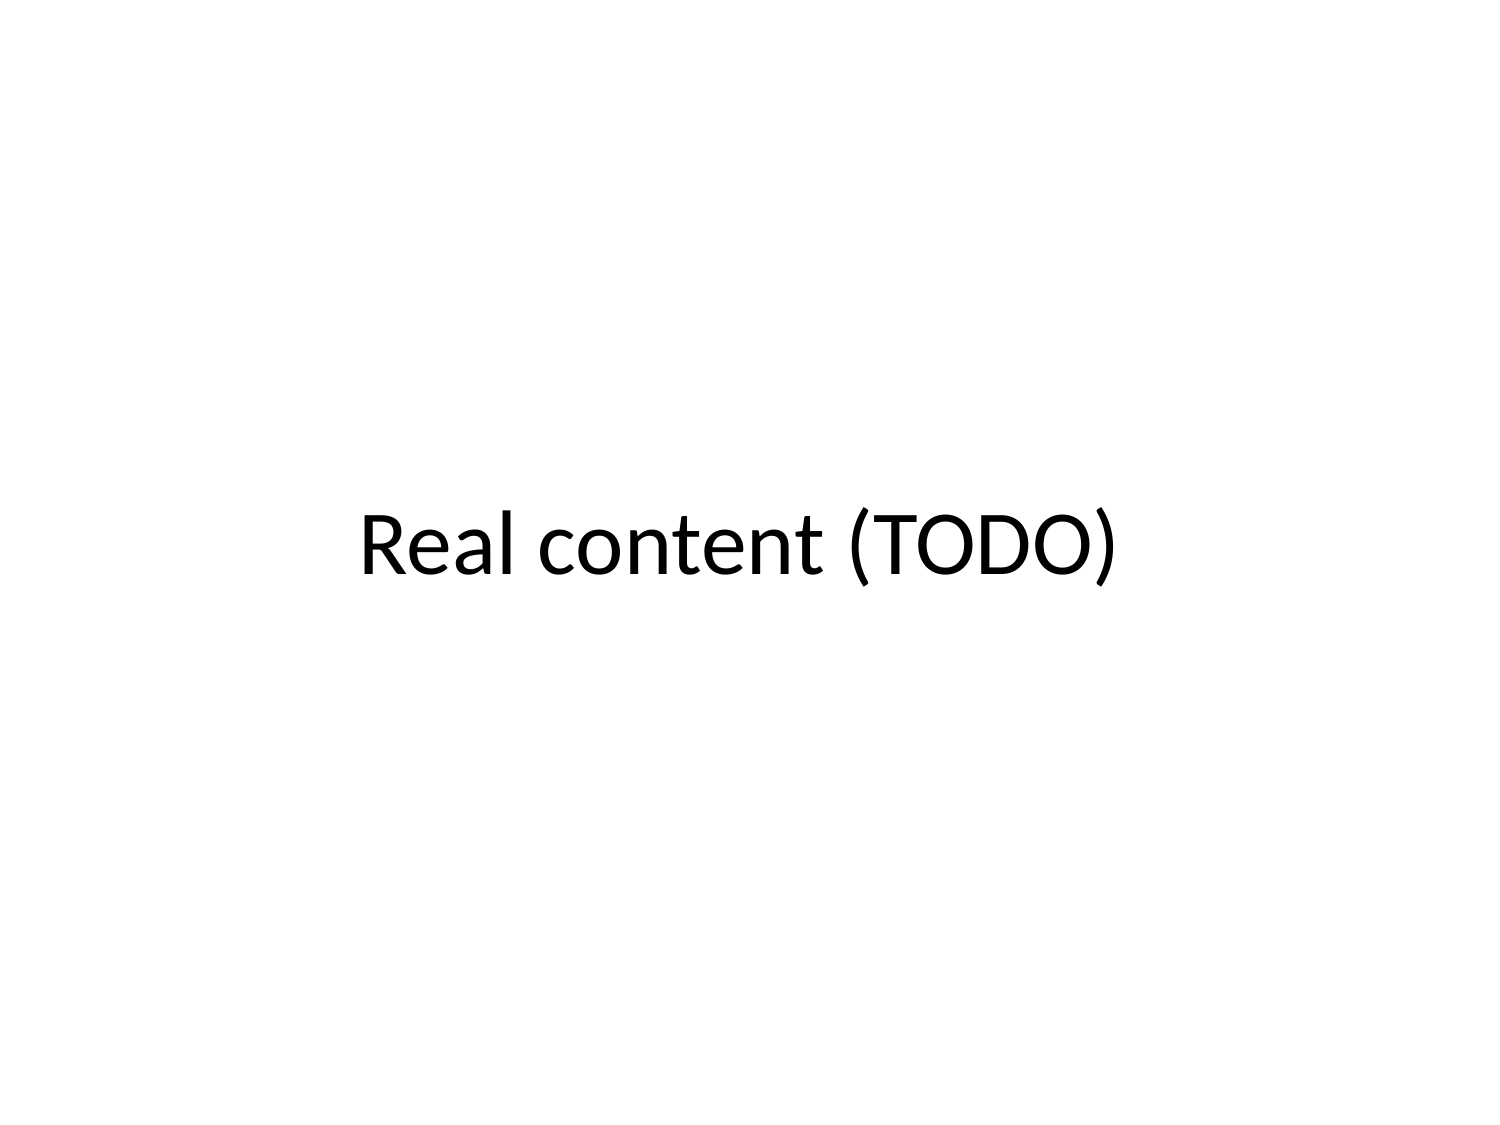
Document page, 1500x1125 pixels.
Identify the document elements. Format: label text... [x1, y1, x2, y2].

title Real content (TODO) [64, 444, 1415, 632]
